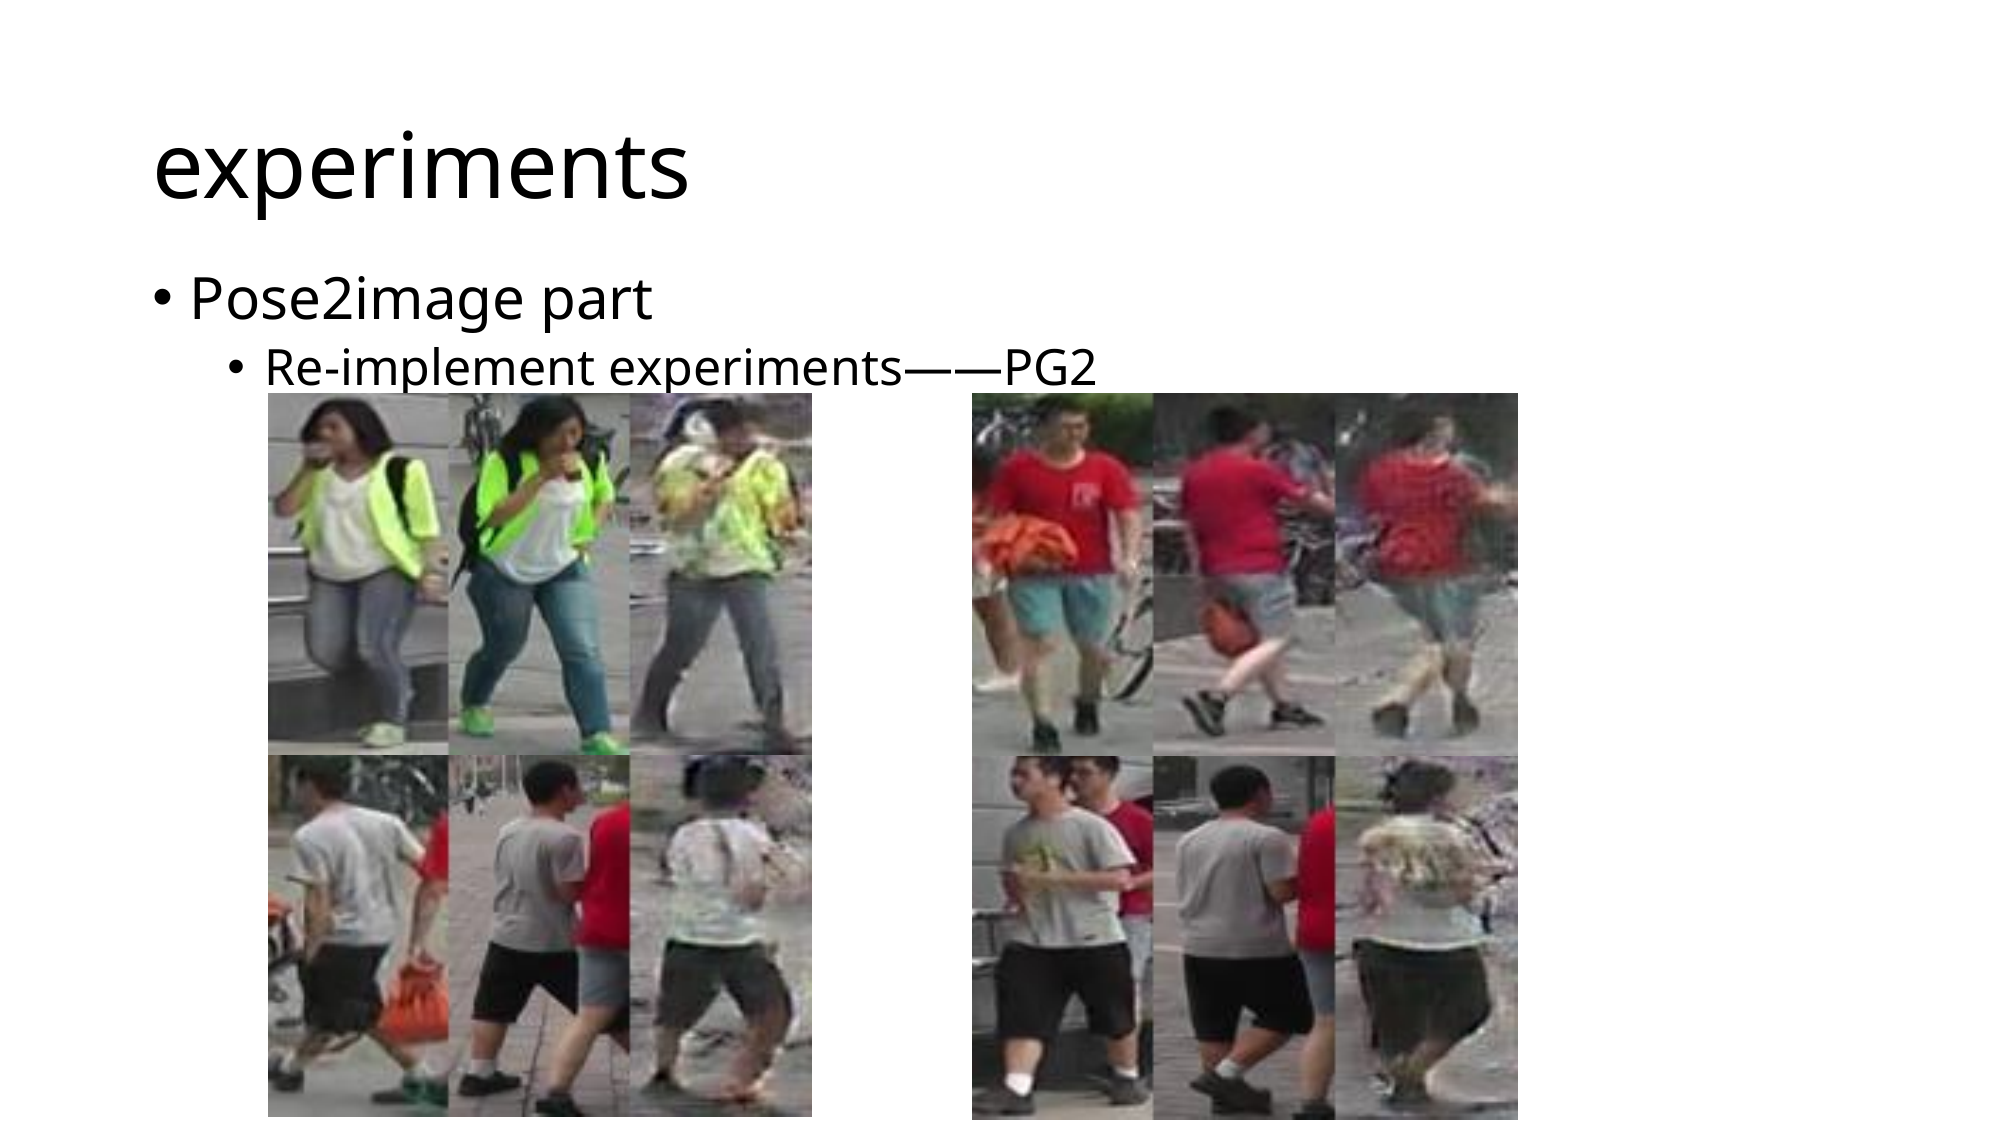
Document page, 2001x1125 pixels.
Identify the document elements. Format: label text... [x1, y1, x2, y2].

picture [268, 393, 812, 1117]
title experiments [137, 59, 1863, 261]
list Pose2image part Re-implement experiments——PG2 [137, 261, 1863, 1060]
picture [972, 393, 1518, 1120]
